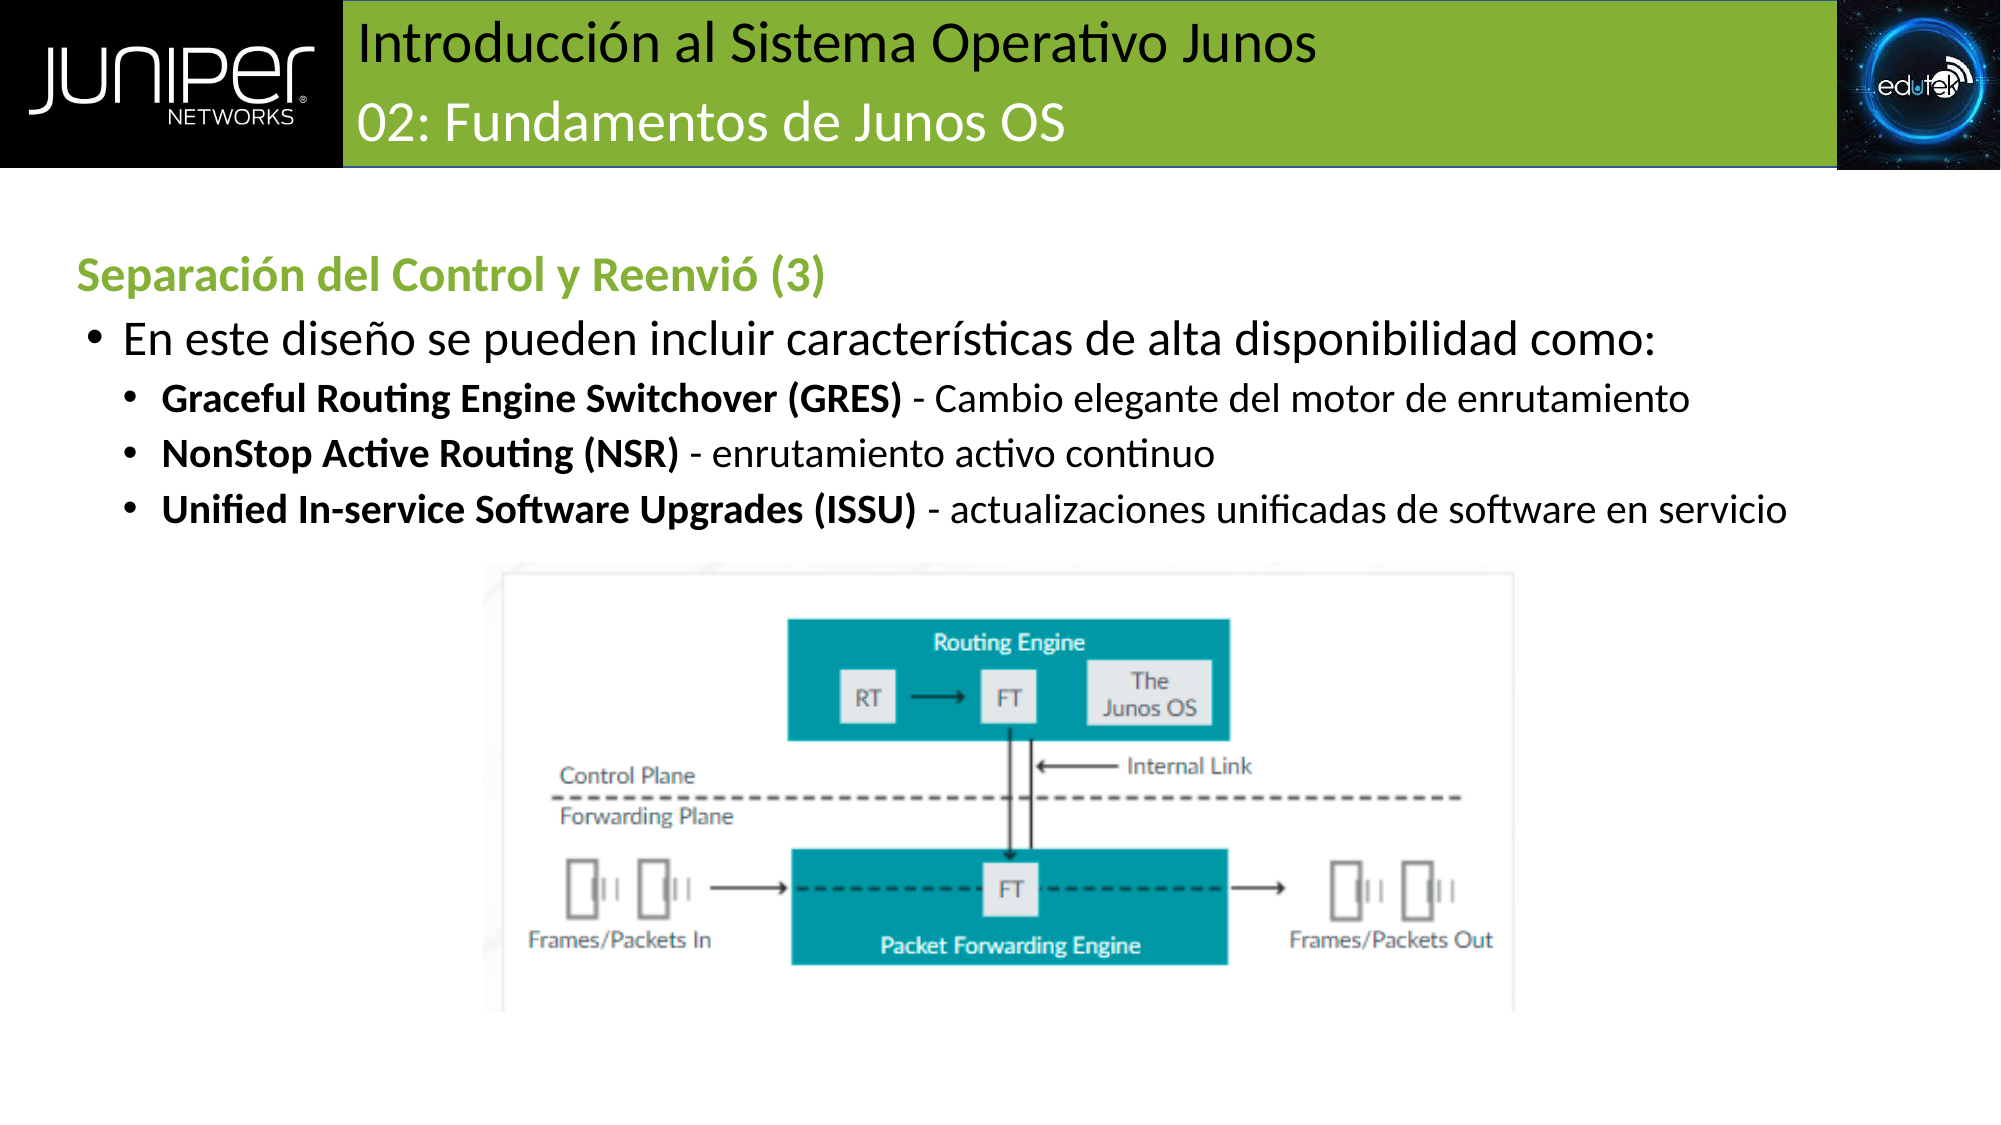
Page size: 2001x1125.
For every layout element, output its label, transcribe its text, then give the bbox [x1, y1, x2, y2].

list 02: Fundamentos de Junos OS [342, 83, 1606, 168]
list Separación del Control y Reenvió (3) En este diseño se pueden incluir características de alta disponibilidad como: Graceful Routing Engine Switchover (GRES) - Cambio elegante del motor de enrutamiento NonStop Active Routing (NSR) - enrutamiento activo continuo Unified In-service Software Upgrades (ISSU) - actualizaciones unificadas de software en servicio [61, 240, 1923, 594]
title Introducción al Sistema Operativo Junos [342, 3, 2000, 84]
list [483, 562, 1517, 1012]
picture [1837, 0, 2001, 170]
picture [0, 0, 343, 168]
